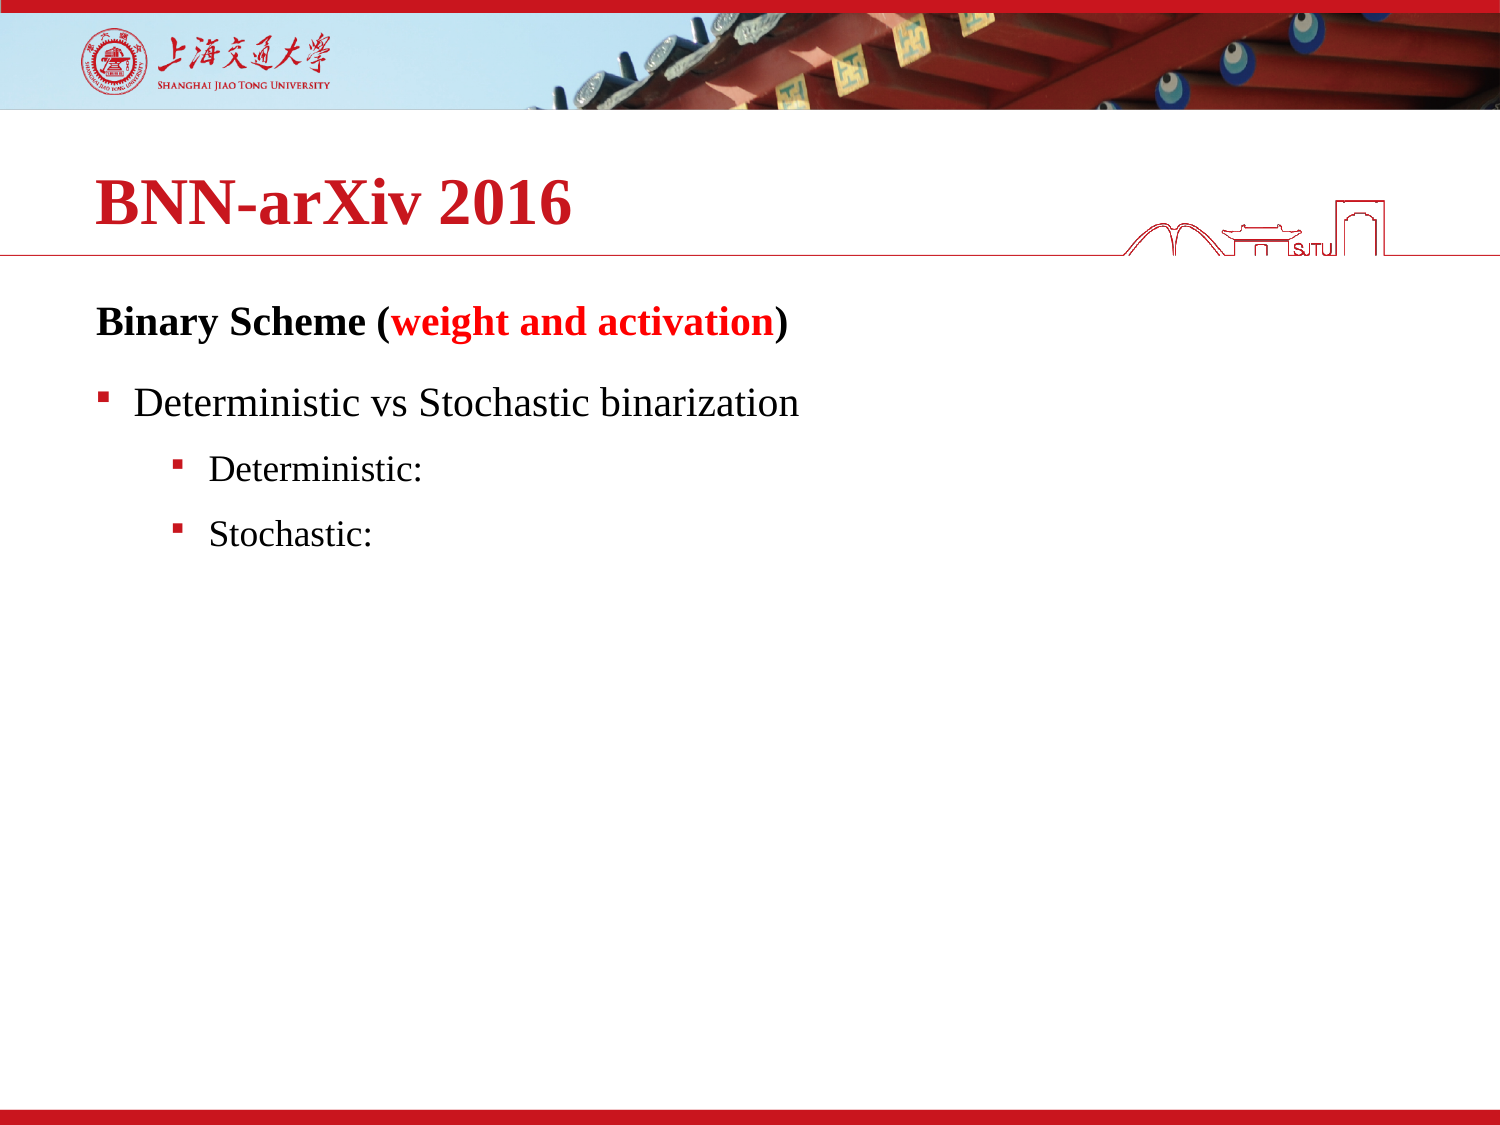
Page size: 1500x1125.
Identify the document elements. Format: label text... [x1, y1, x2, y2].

picture [0, 200, 1500, 256]
title BNN-arXiv 2016 [81, 159, 1455, 254]
picture [0, 0, 1500, 110]
